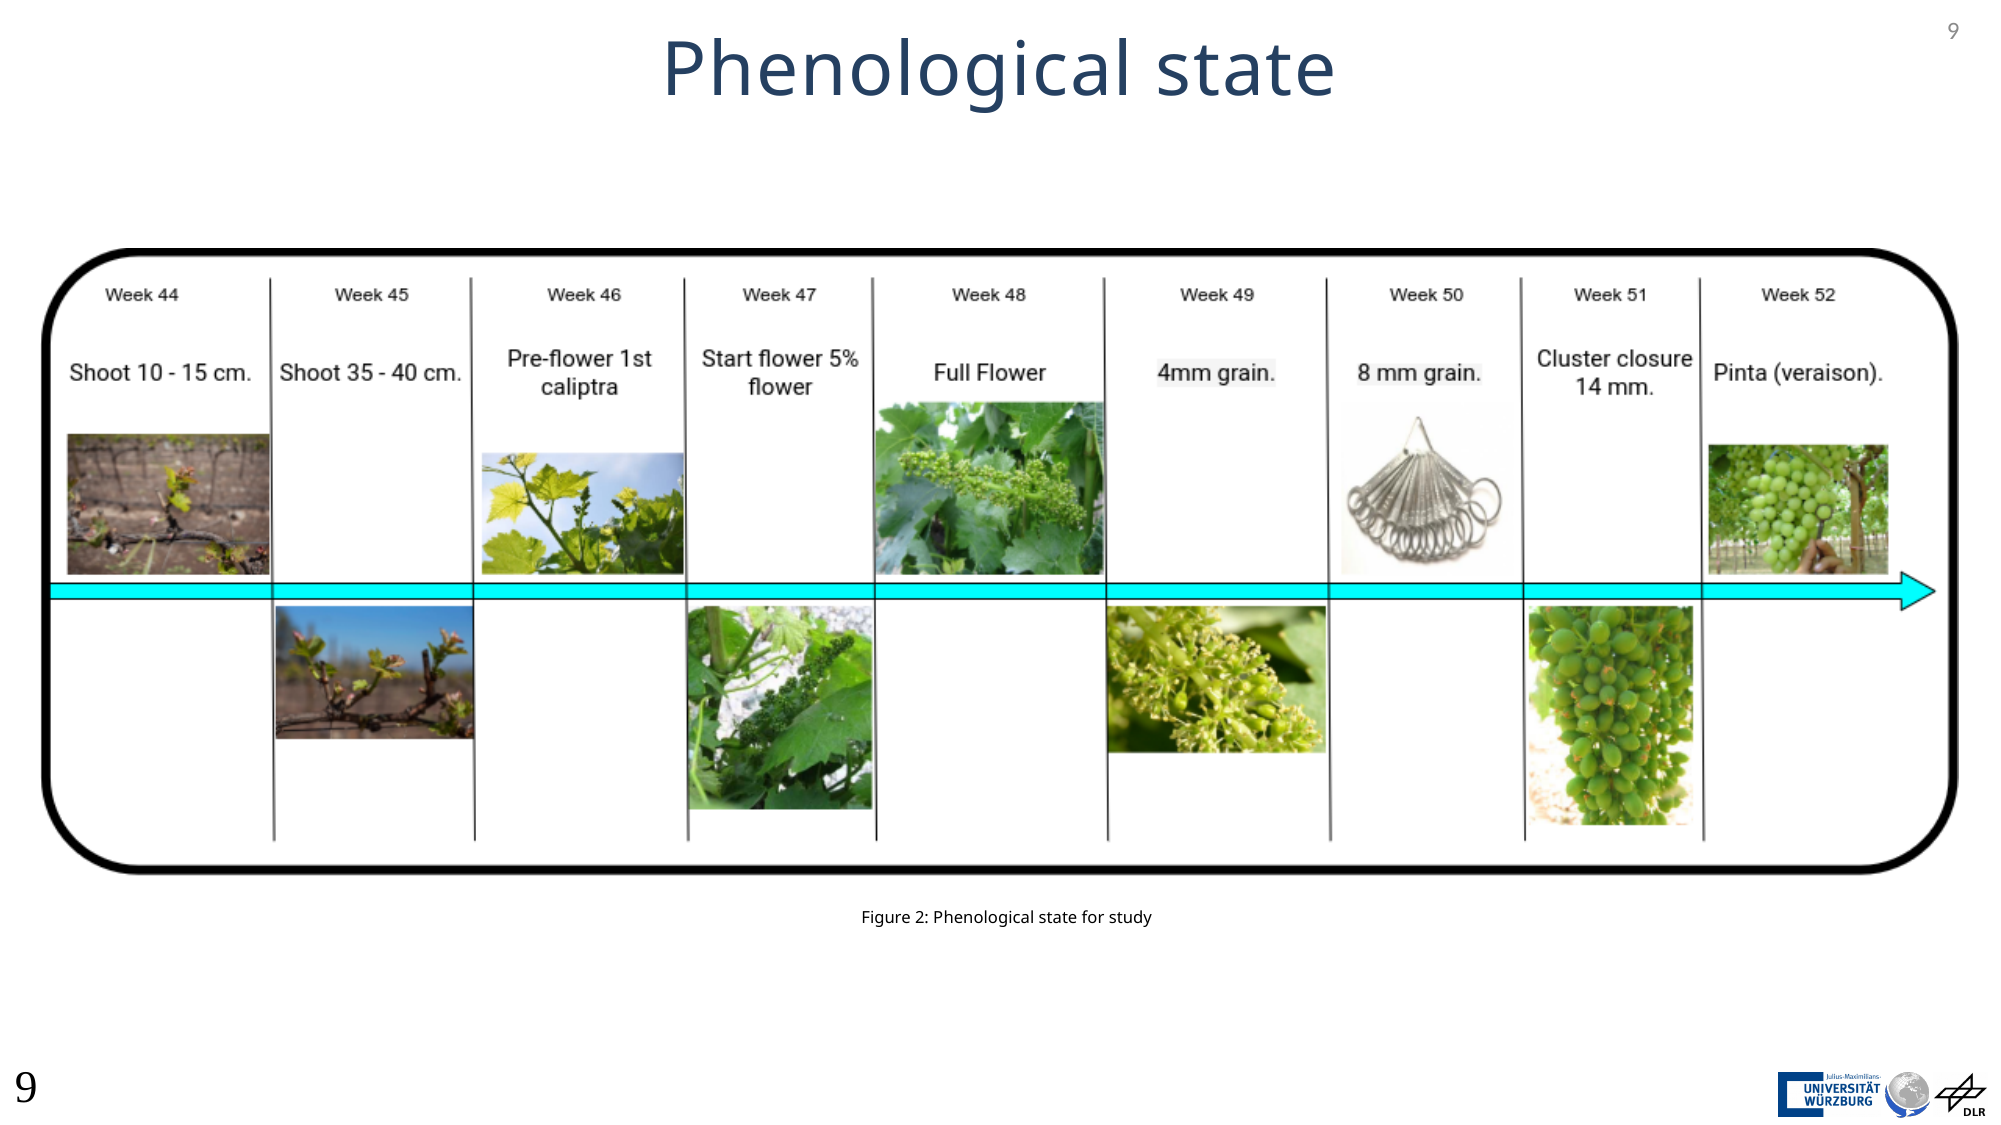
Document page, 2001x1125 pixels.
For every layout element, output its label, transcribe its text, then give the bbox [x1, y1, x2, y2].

picture [1778, 1072, 1881, 1117]
picture [1933, 1072, 1988, 1117]
text_box <number> [1844, 10, 1975, 50]
text_box Figure 2: Phenological state for study [846, 899, 1200, 935]
picture [1885, 1072, 1930, 1118]
text_box Phenological state [155, 0, 1844, 111]
picture [40, 248, 1960, 877]
